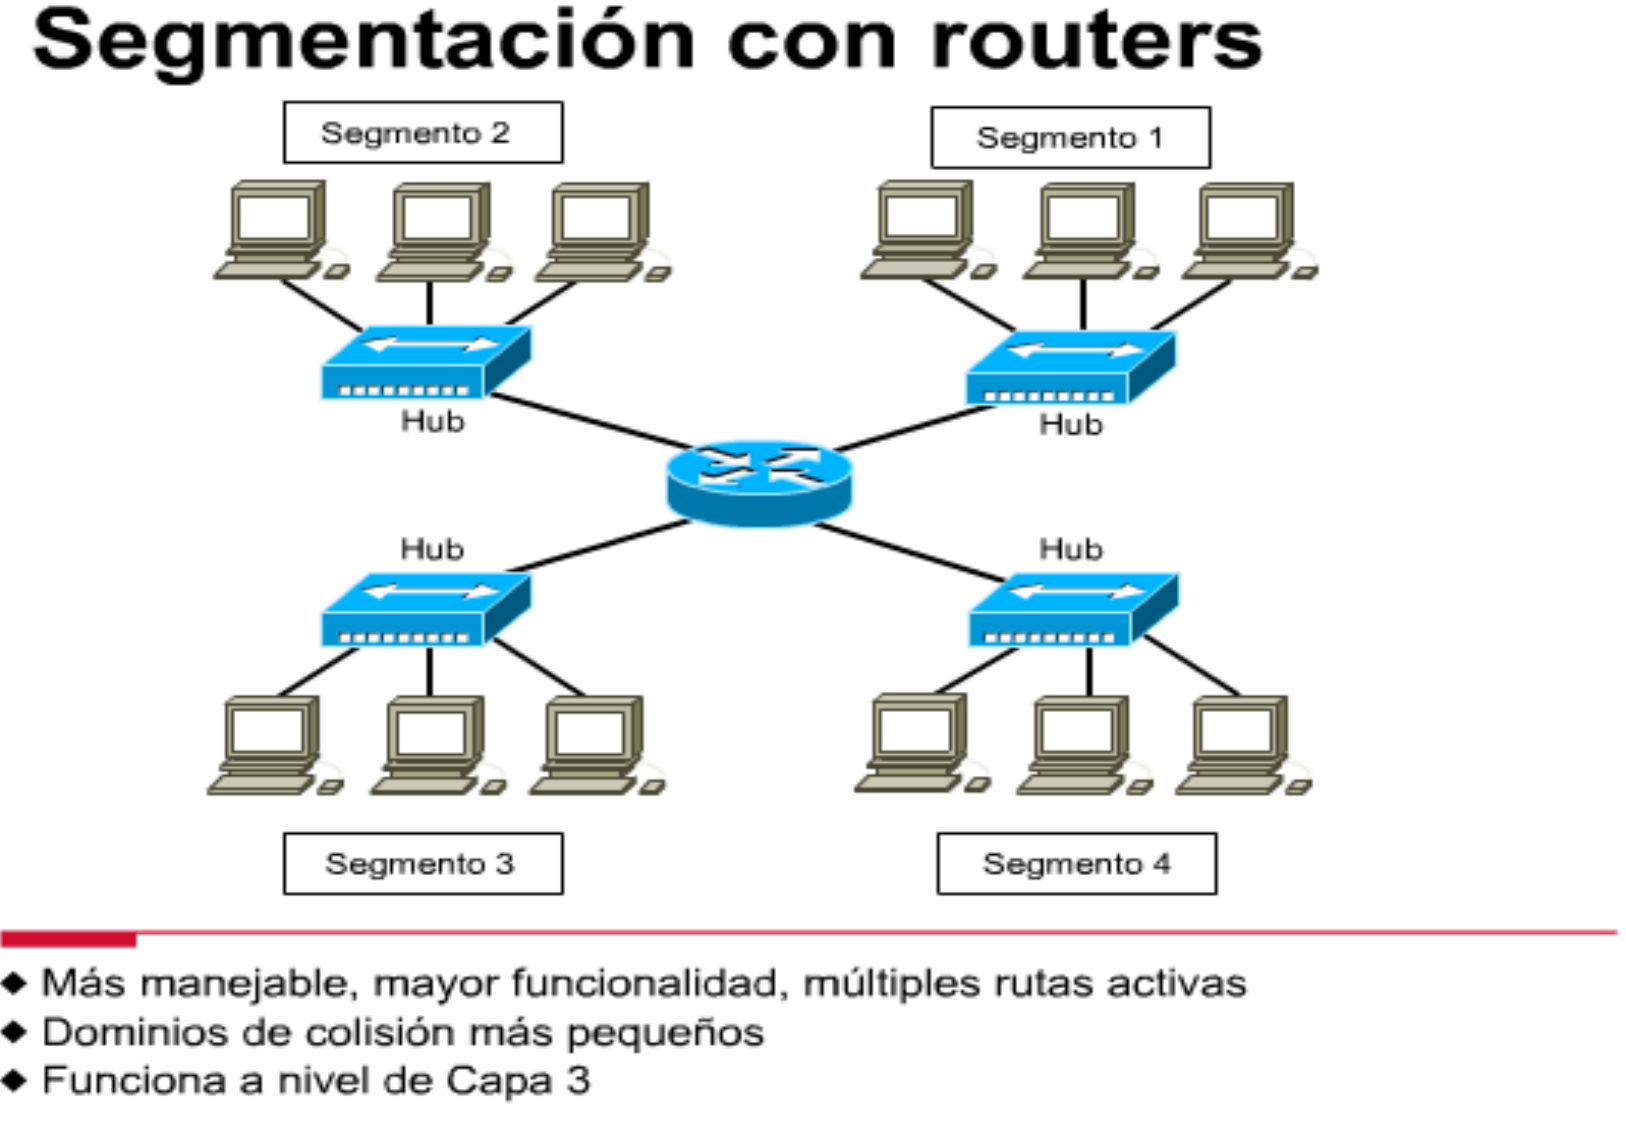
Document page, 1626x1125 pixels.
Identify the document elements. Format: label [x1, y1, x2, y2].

title [0, 0, 1625, 1125]
